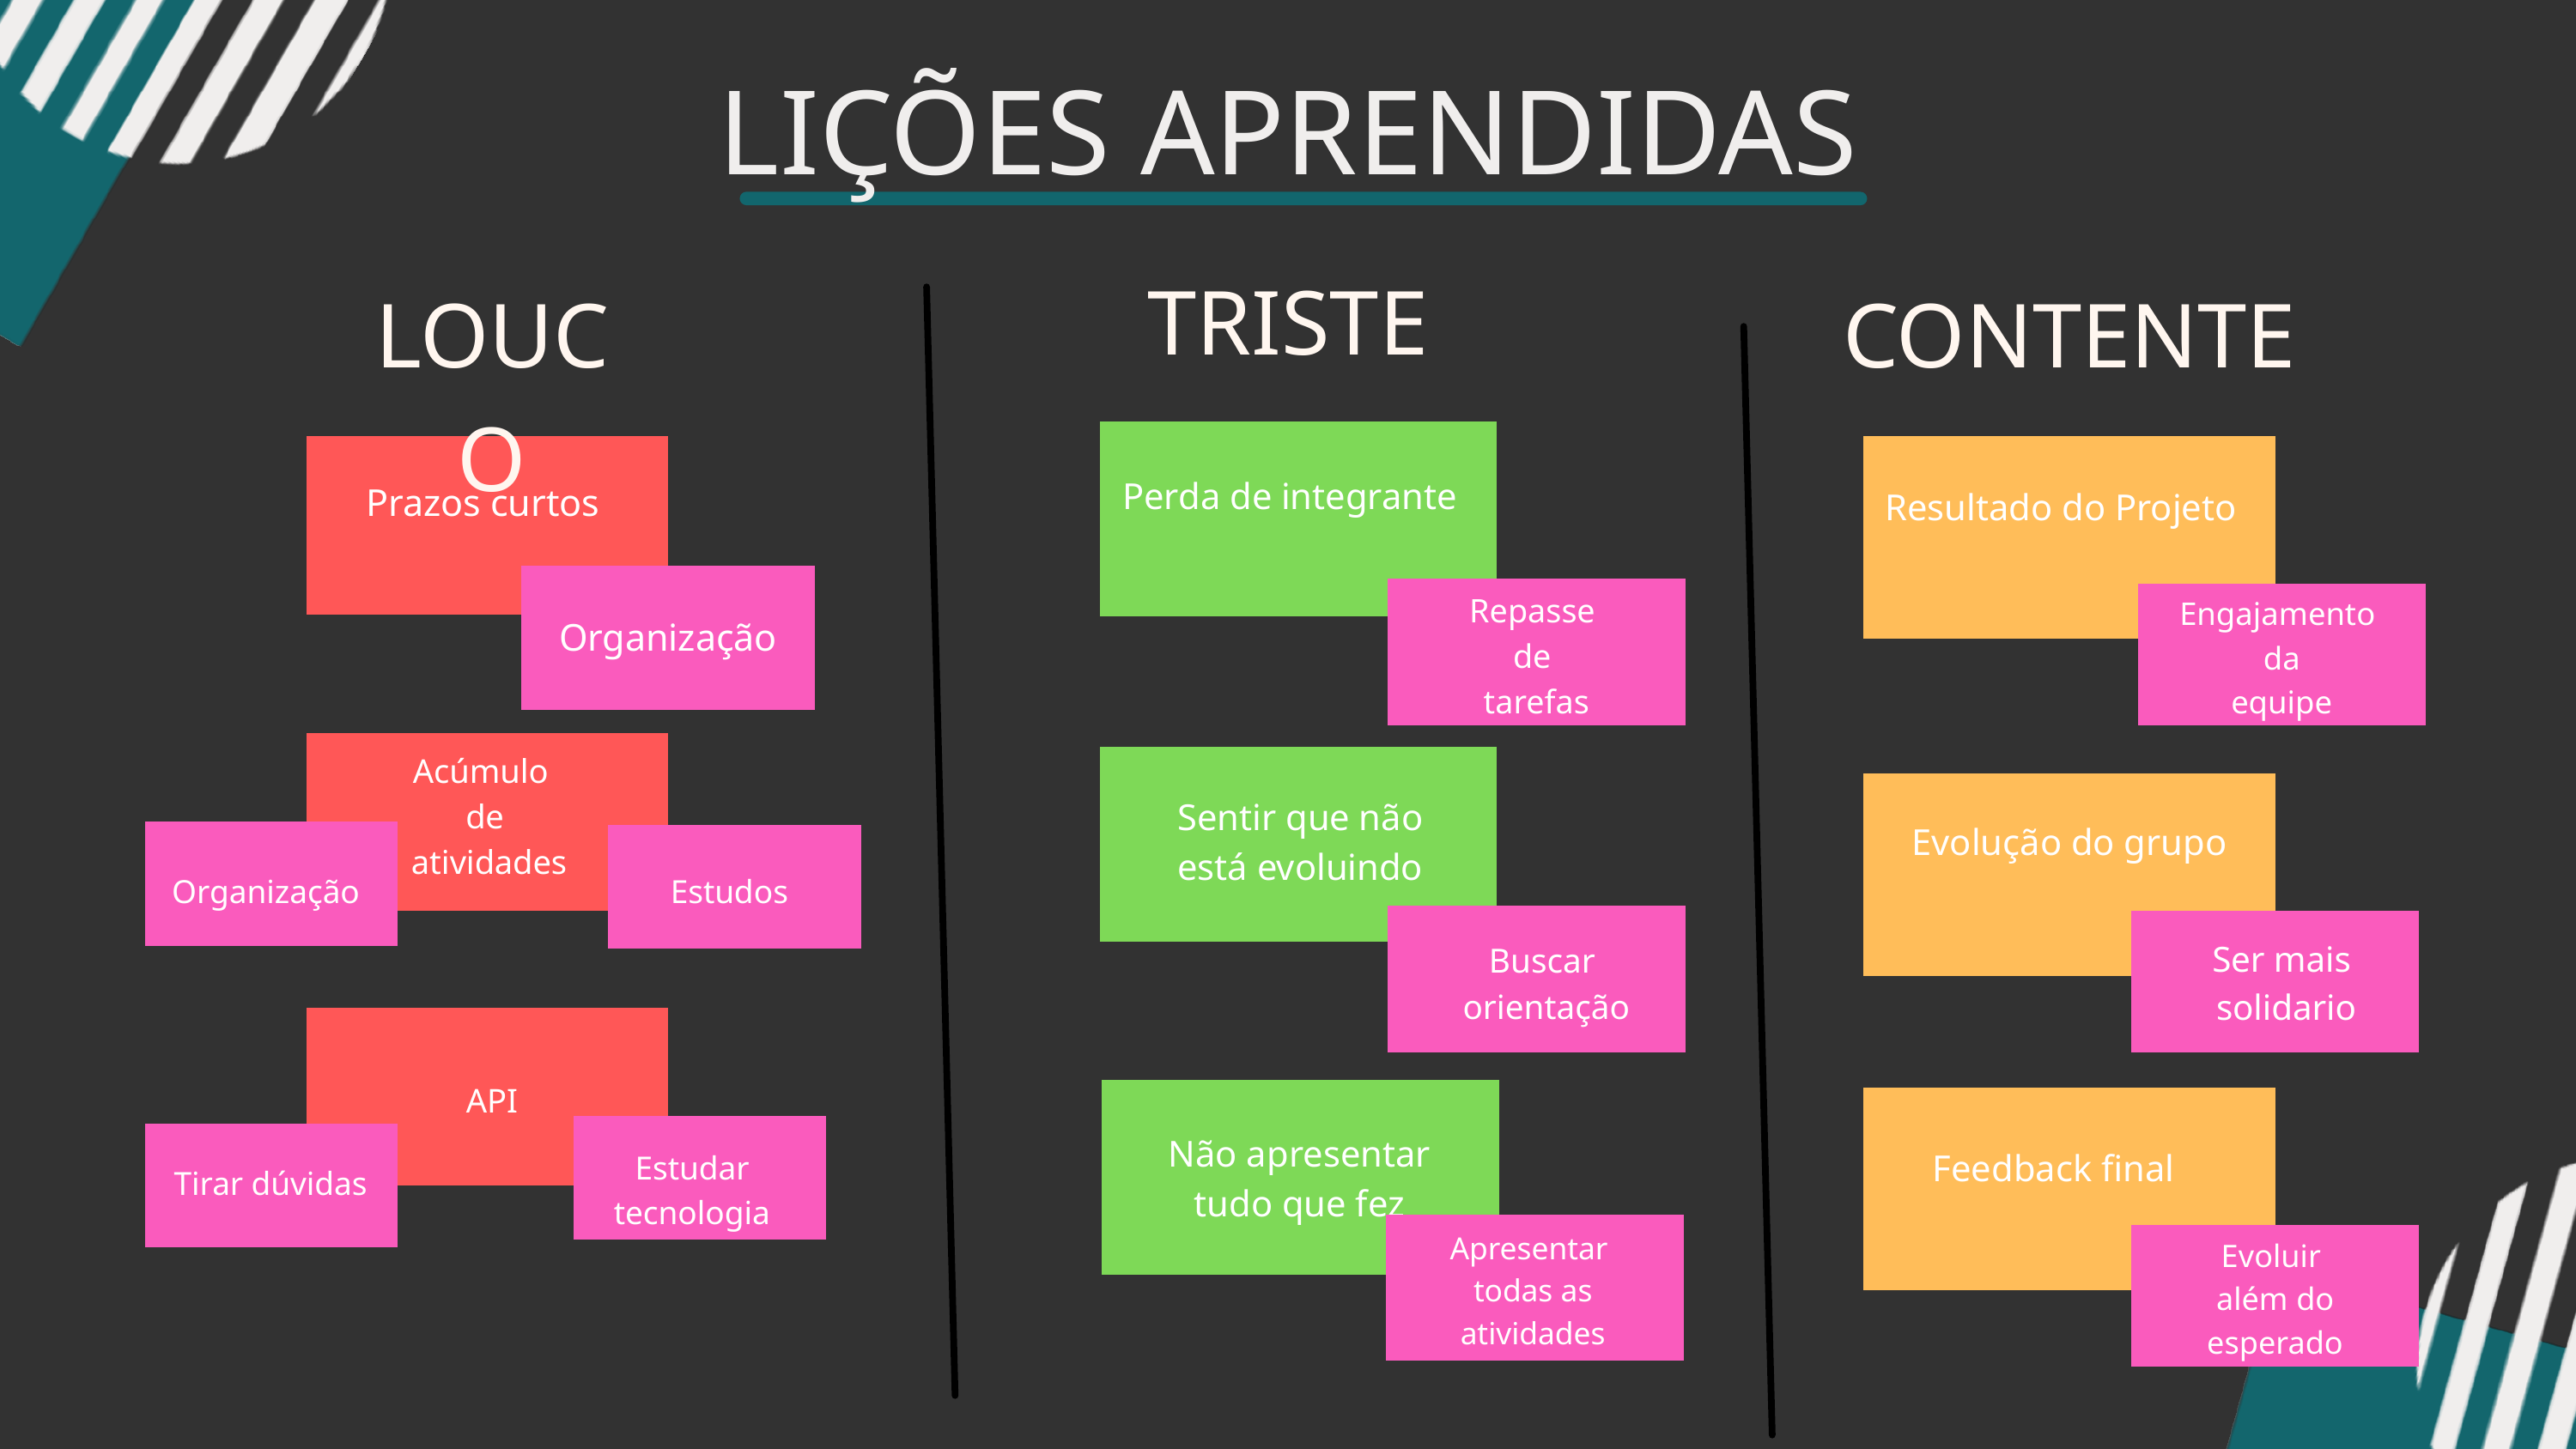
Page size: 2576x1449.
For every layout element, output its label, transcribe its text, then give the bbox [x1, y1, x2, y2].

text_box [1385, 1214, 1684, 1361]
picture [2208, 1067, 2576, 1449]
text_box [2130, 1224, 2420, 1367]
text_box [1099, 746, 1498, 943]
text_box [1387, 906, 1686, 1053]
text_box TRISTE [1145, 249, 1431, 373]
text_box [1862, 436, 2275, 640]
text_box LOUCO [343, 262, 641, 434]
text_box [2137, 583, 2427, 726]
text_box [520, 566, 816, 711]
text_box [1099, 421, 1498, 617]
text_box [1102, 1079, 1499, 1275]
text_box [573, 1115, 827, 1240]
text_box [306, 436, 669, 615]
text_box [144, 822, 398, 946]
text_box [1862, 1087, 2275, 1290]
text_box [608, 824, 861, 949]
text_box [1387, 579, 1686, 726]
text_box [144, 1123, 398, 1248]
text_box CONTENTE [1838, 262, 2301, 386]
picture [0, 0, 395, 421]
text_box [306, 1007, 669, 1186]
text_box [306, 732, 669, 912]
text_box LIÇÕES APRENDIDAS [715, 58, 1861, 198]
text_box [1862, 773, 2275, 977]
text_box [2130, 910, 2420, 1053]
